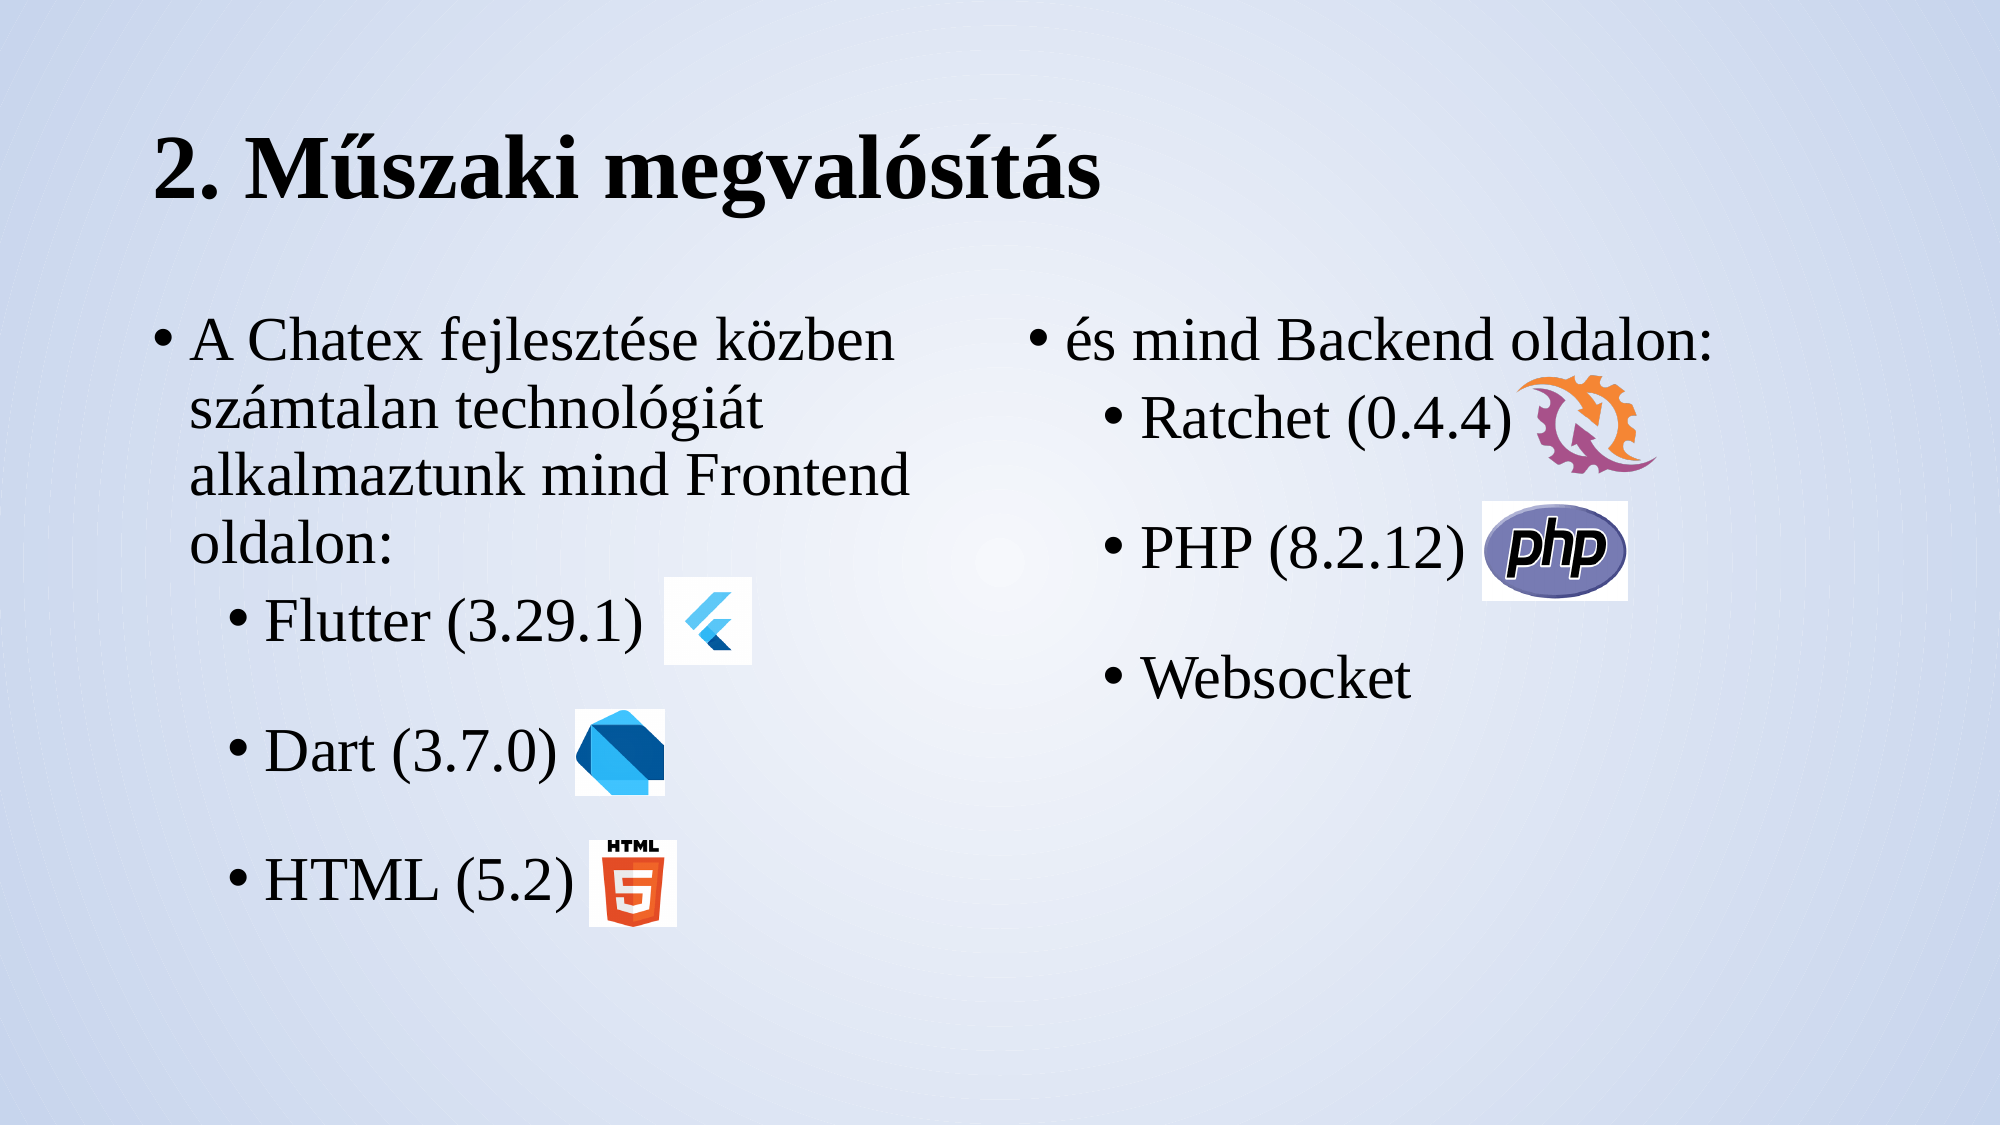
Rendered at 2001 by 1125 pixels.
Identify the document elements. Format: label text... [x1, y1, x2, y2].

list A Chatex fejlesztése közben számtalan technológiát alkalmaztunk mind Frontend oldalon: Flutter (3.29.1) Dart (3.7.0) HTML (5.2) [137, 299, 988, 1014]
picture [1516, 350, 1657, 491]
picture [575, 709, 665, 796]
list és mind Backend oldalon: Ratchet (0.4.4) PHP (8.2.12) Websocket [1012, 299, 1863, 1014]
title 2. Műszaki megvalósítás [137, 59, 1863, 278]
picture [589, 840, 677, 927]
picture [664, 577, 752, 665]
picture [1482, 501, 1628, 601]
